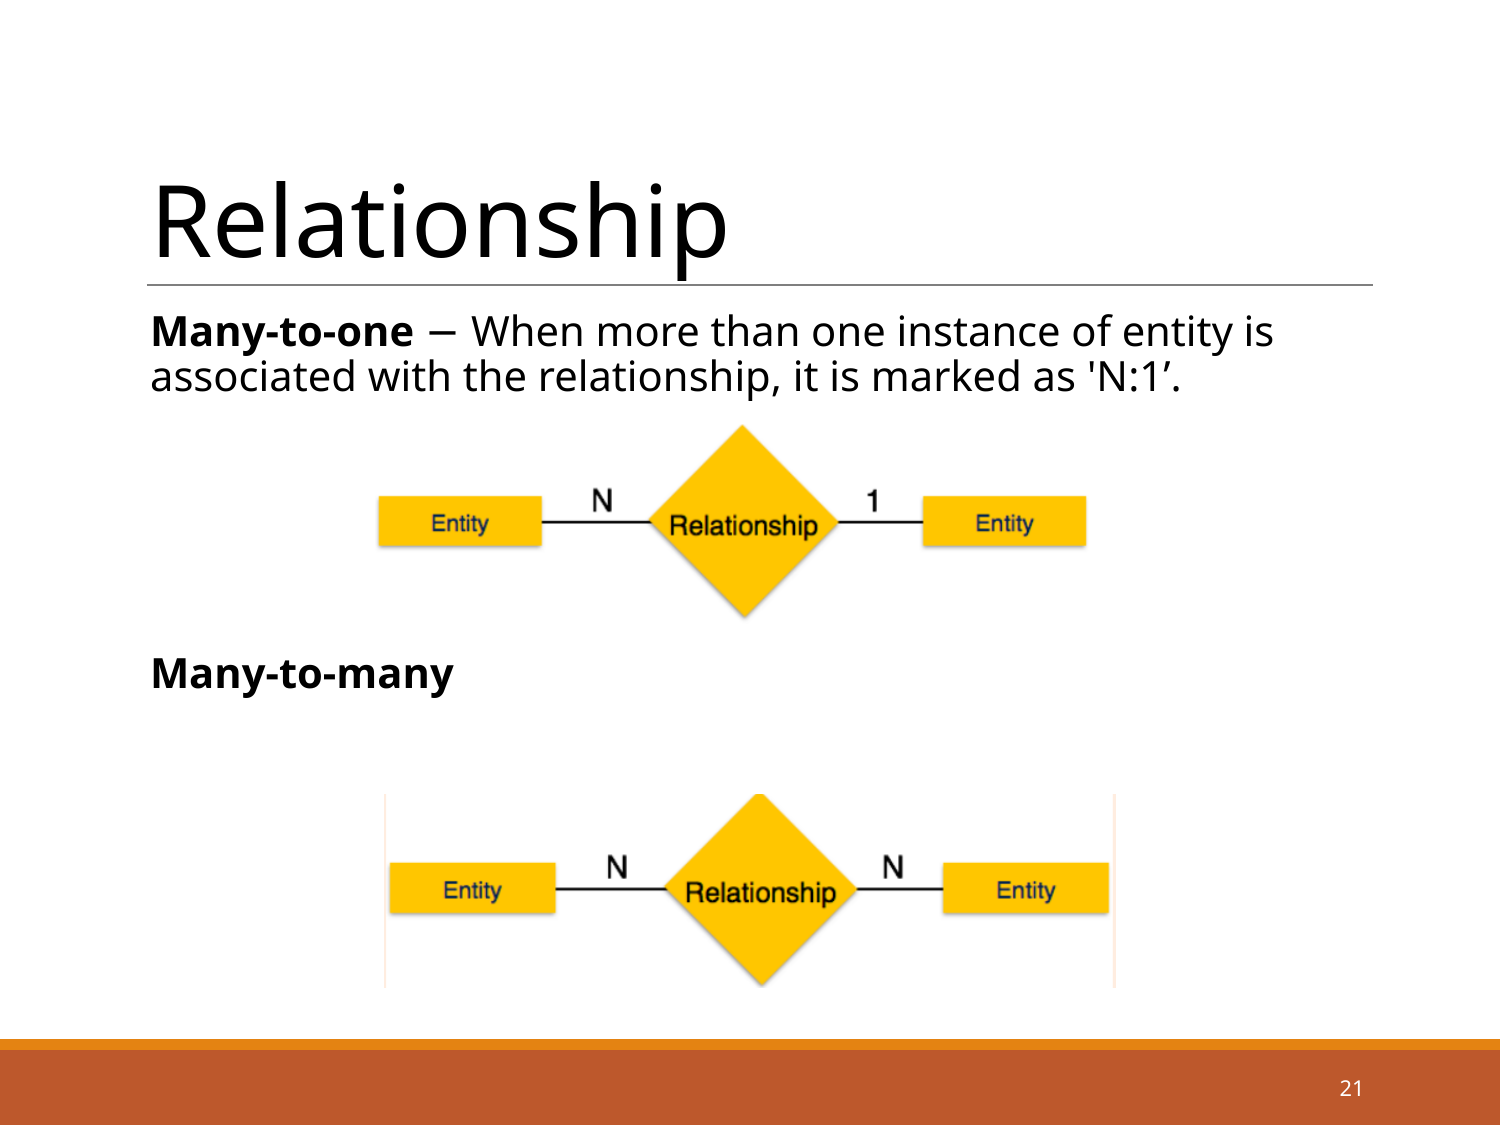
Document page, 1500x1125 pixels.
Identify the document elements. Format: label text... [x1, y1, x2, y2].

picture [384, 794, 1116, 988]
list Many-to-one − When more than one instance of entity is associated with the relationship, it is marked as 'N:1’. Many-to-many [135, 302, 1373, 963]
picture [374, 424, 1090, 624]
slide_number ‹#› [1218, 1059, 1380, 1120]
title Relationship [135, 47, 1373, 285]
